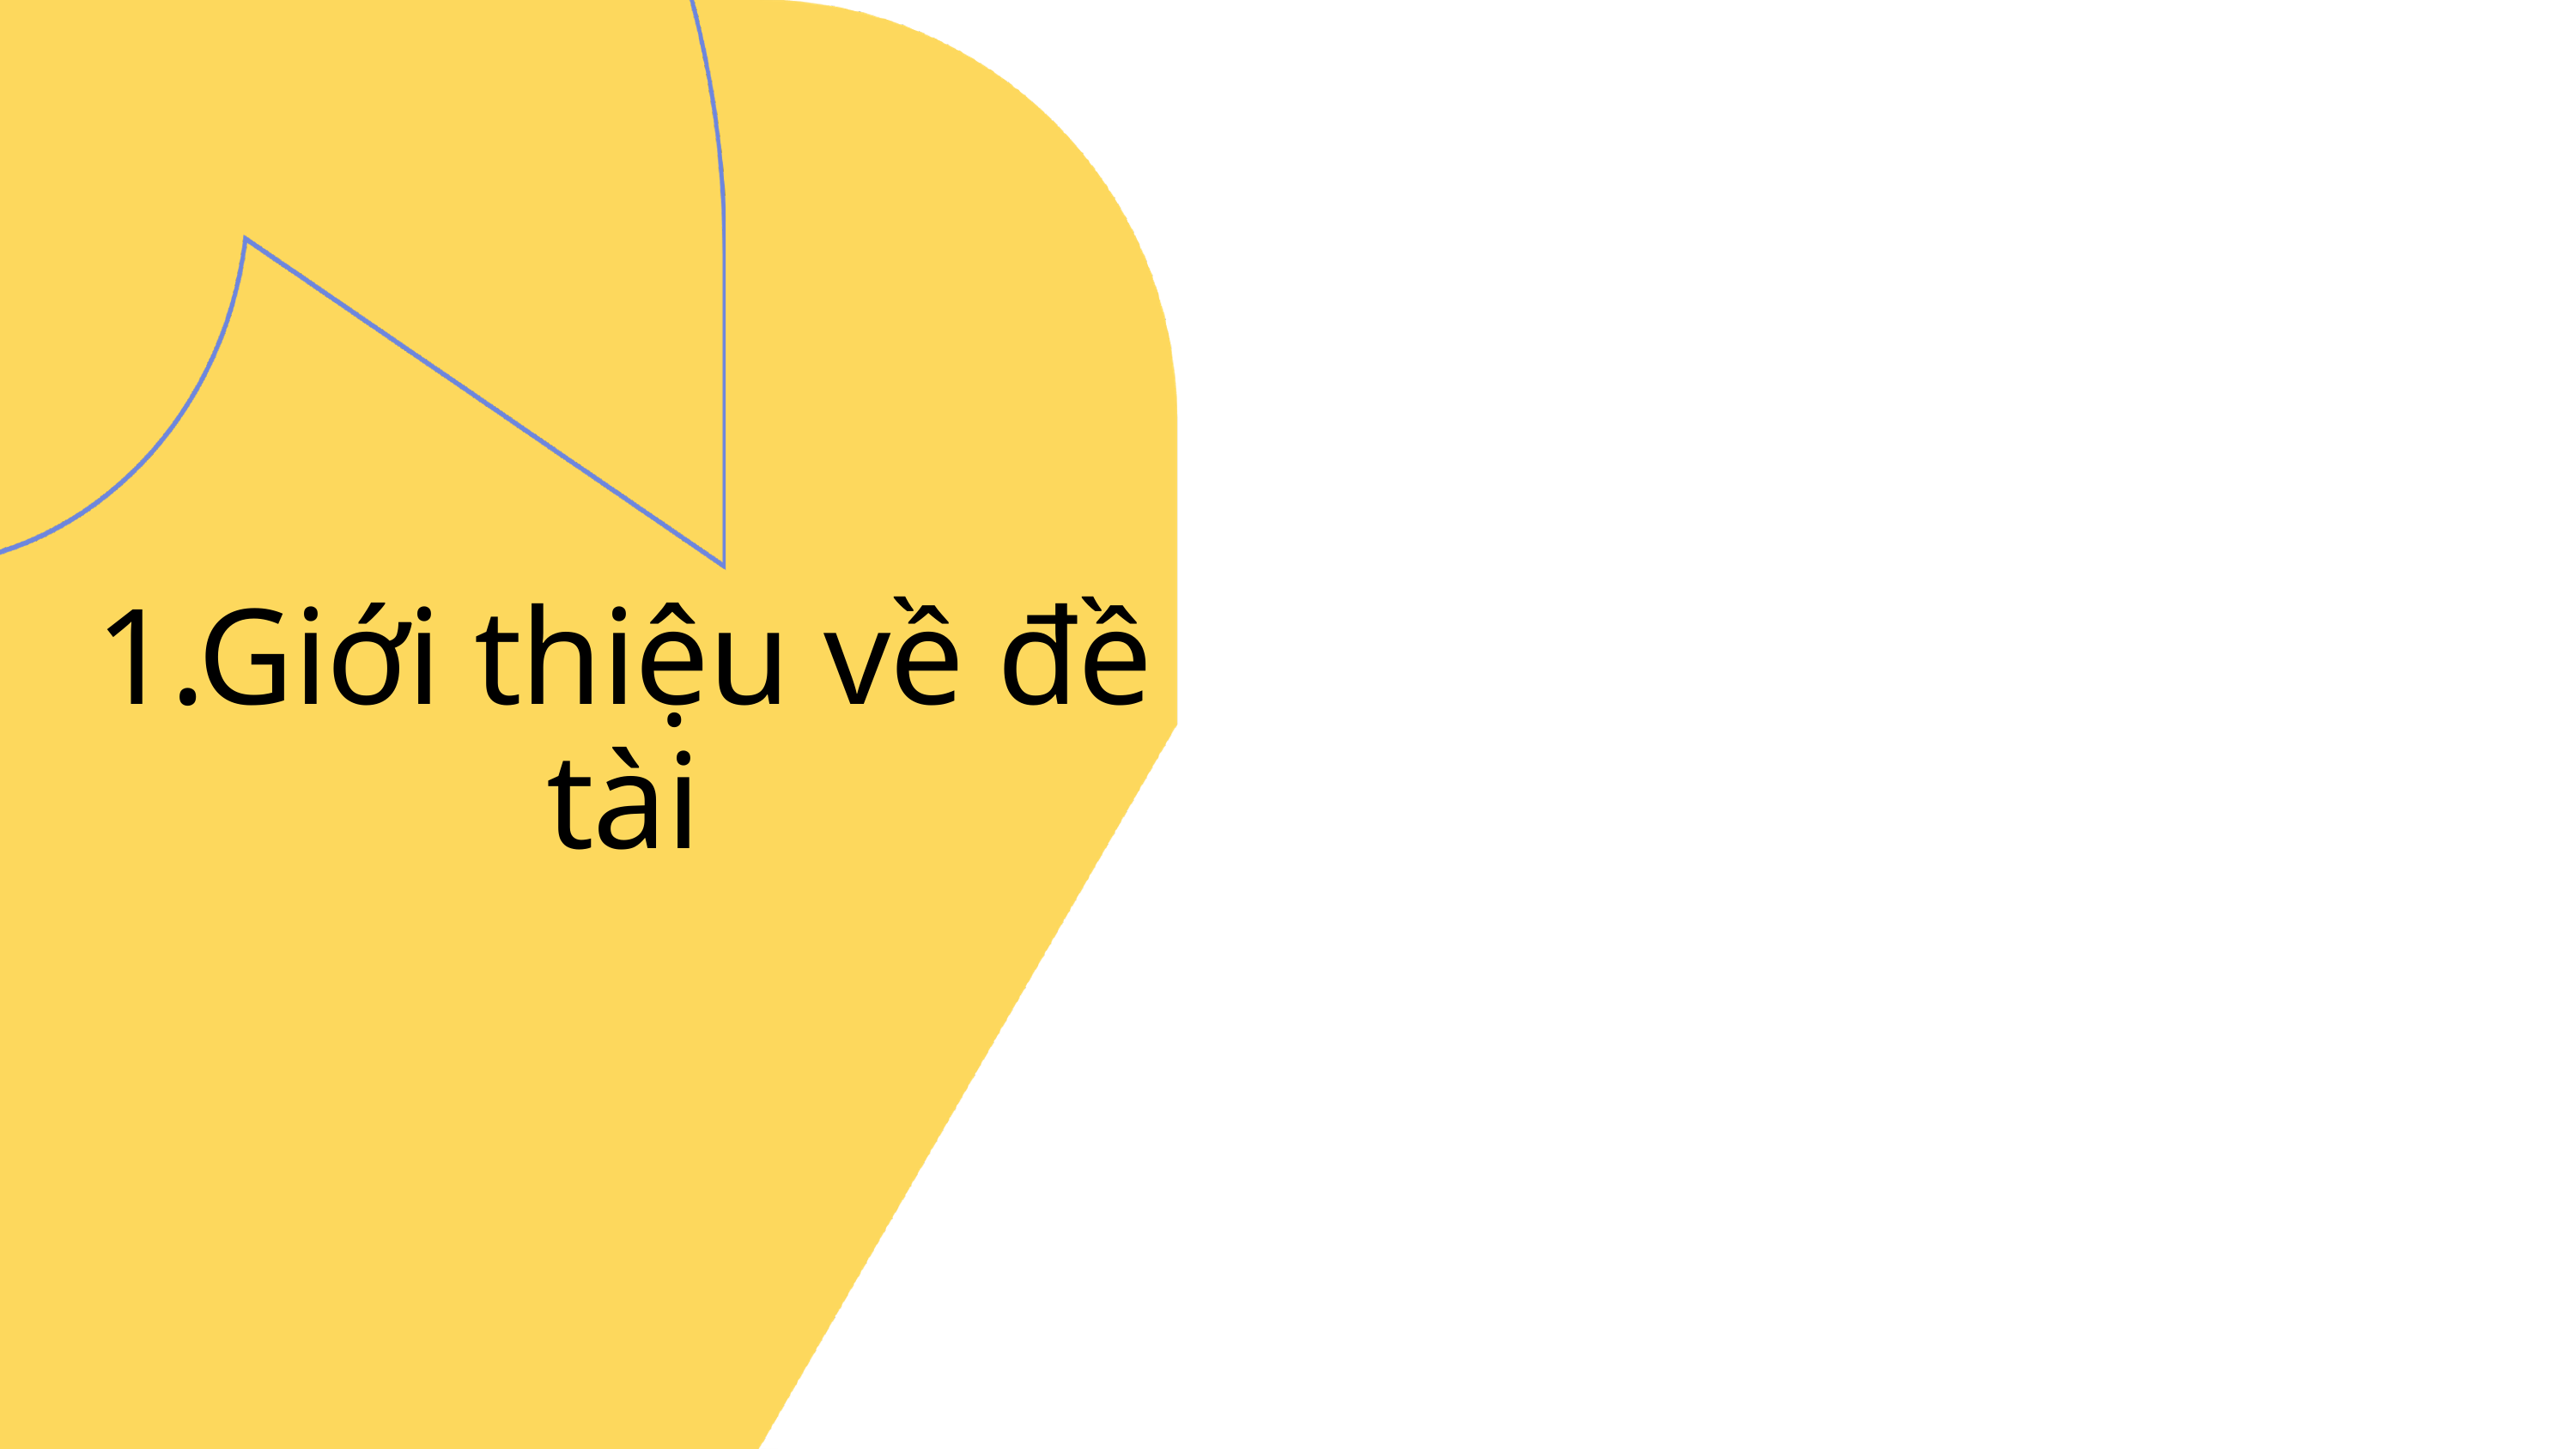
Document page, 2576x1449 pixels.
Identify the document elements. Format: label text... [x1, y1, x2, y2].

text_box [0, 0, 1178, 1449]
text_box [0, 0, 726, 571]
text_box 1.Giới thiệu về đề tài [69, 586, 1178, 876]
